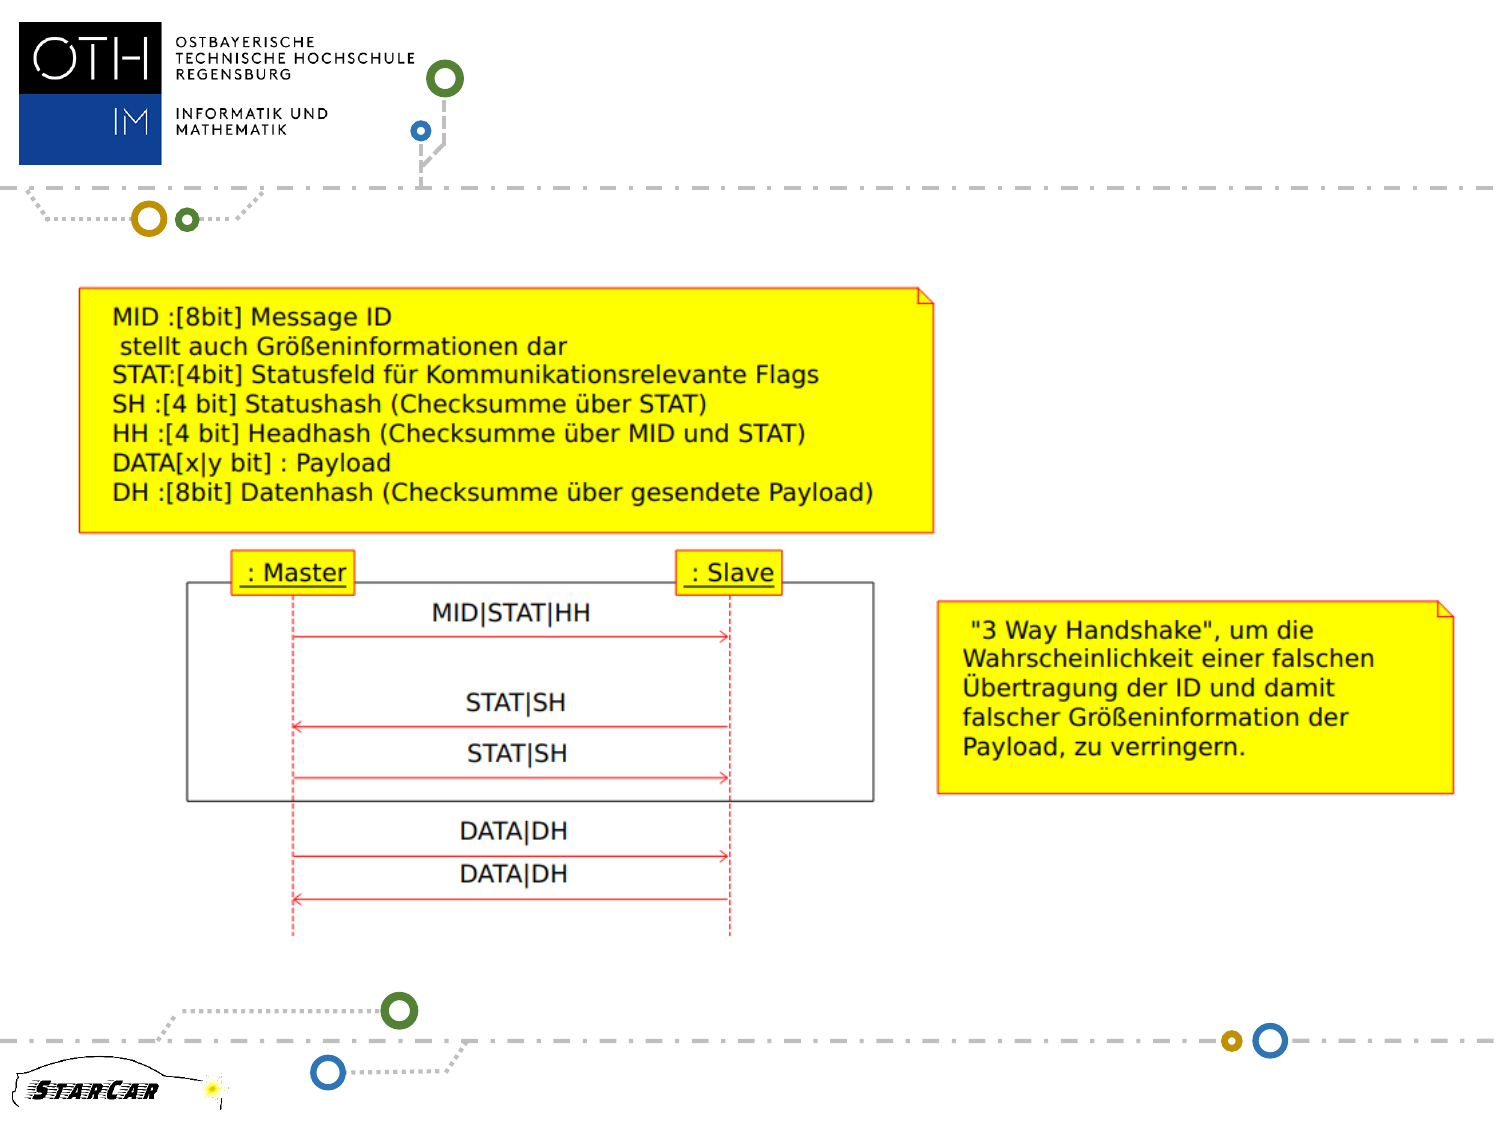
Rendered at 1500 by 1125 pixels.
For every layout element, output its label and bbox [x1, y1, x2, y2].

picture [0, 248, 1500, 975]
picture [417, 127, 424, 134]
picture [19, 22, 428, 165]
picture [0, 1053, 237, 1111]
